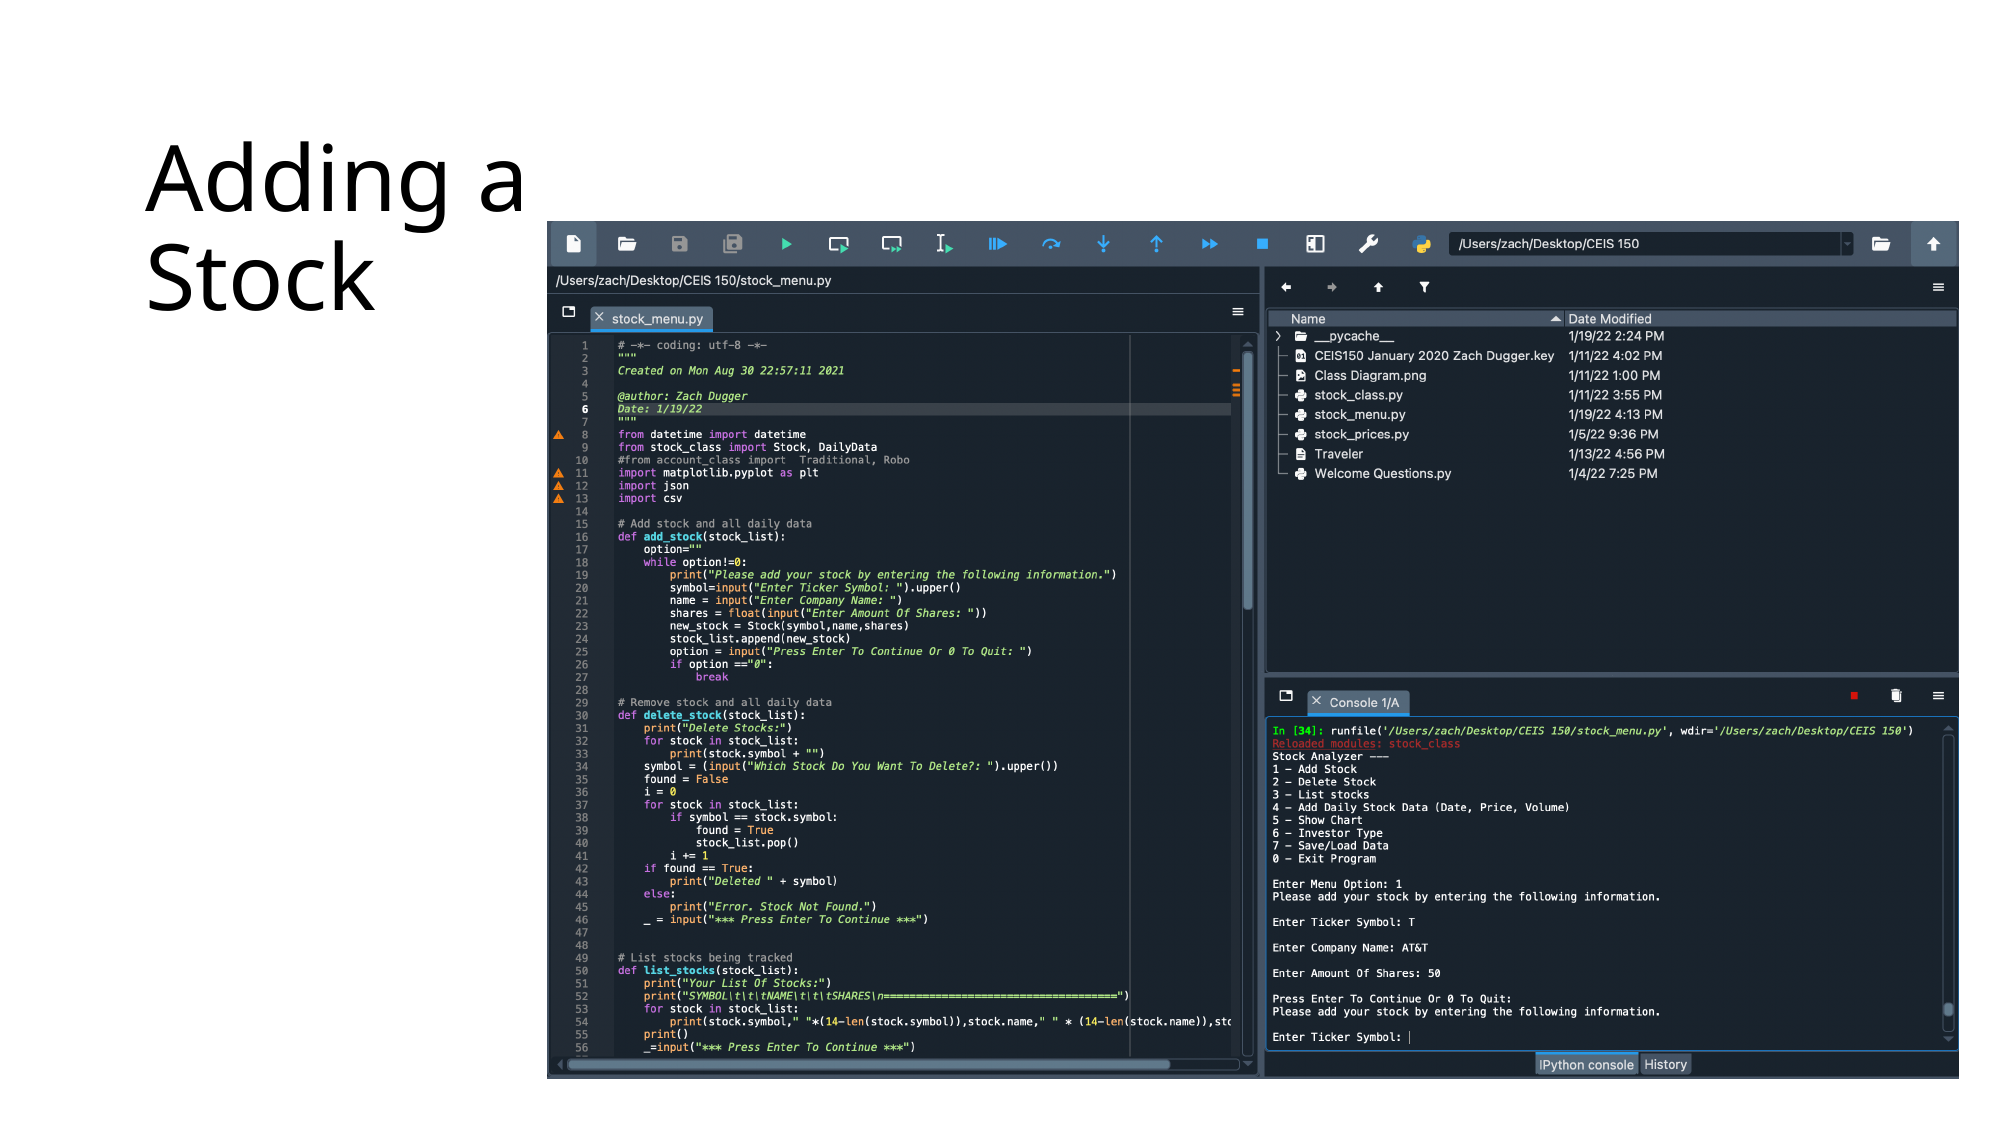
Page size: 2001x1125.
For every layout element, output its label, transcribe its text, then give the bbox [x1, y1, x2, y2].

picture [547, 221, 1959, 1079]
text_box Adding a Stock [137, 75, 783, 338]
